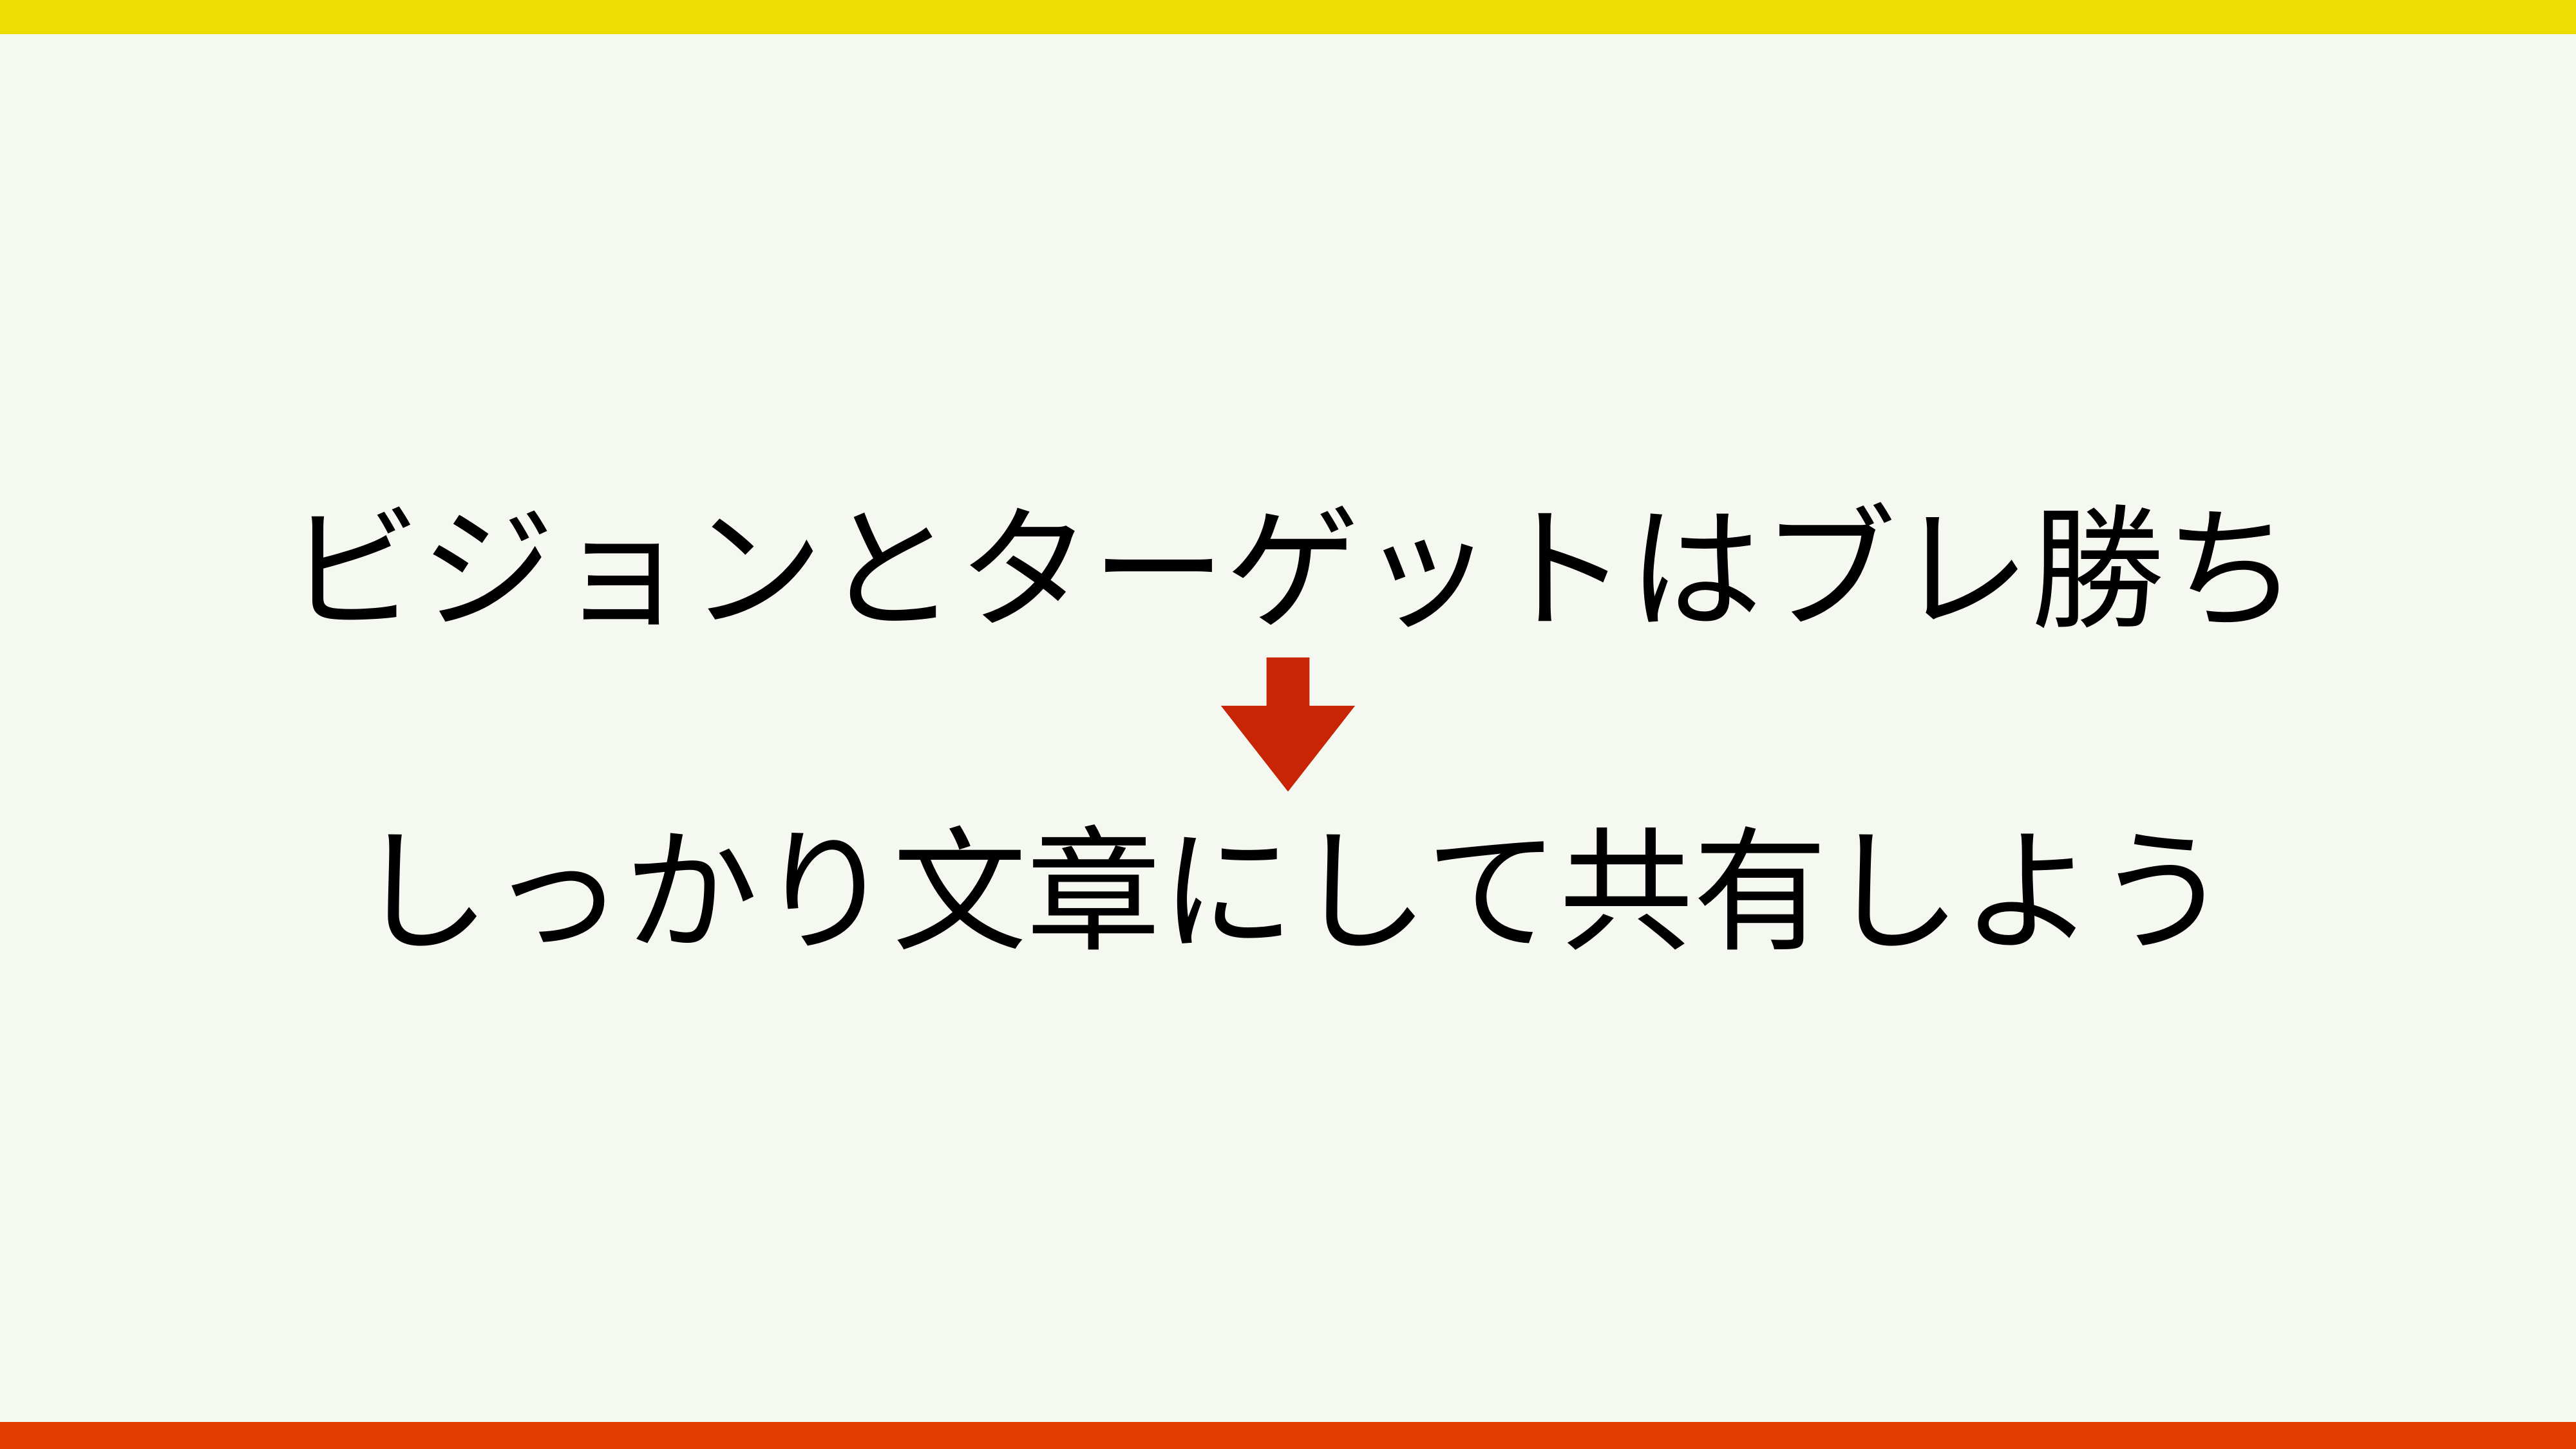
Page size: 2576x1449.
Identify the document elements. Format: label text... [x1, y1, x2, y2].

text_box [1220, 657, 1356, 792]
picture [0, 0, 2576, 34]
text_box ビジョンとターゲットはブレ勝ち しっかり文章にして共有しよう [279, 475, 2307, 974]
picture [0, 1422, 2576, 1449]
